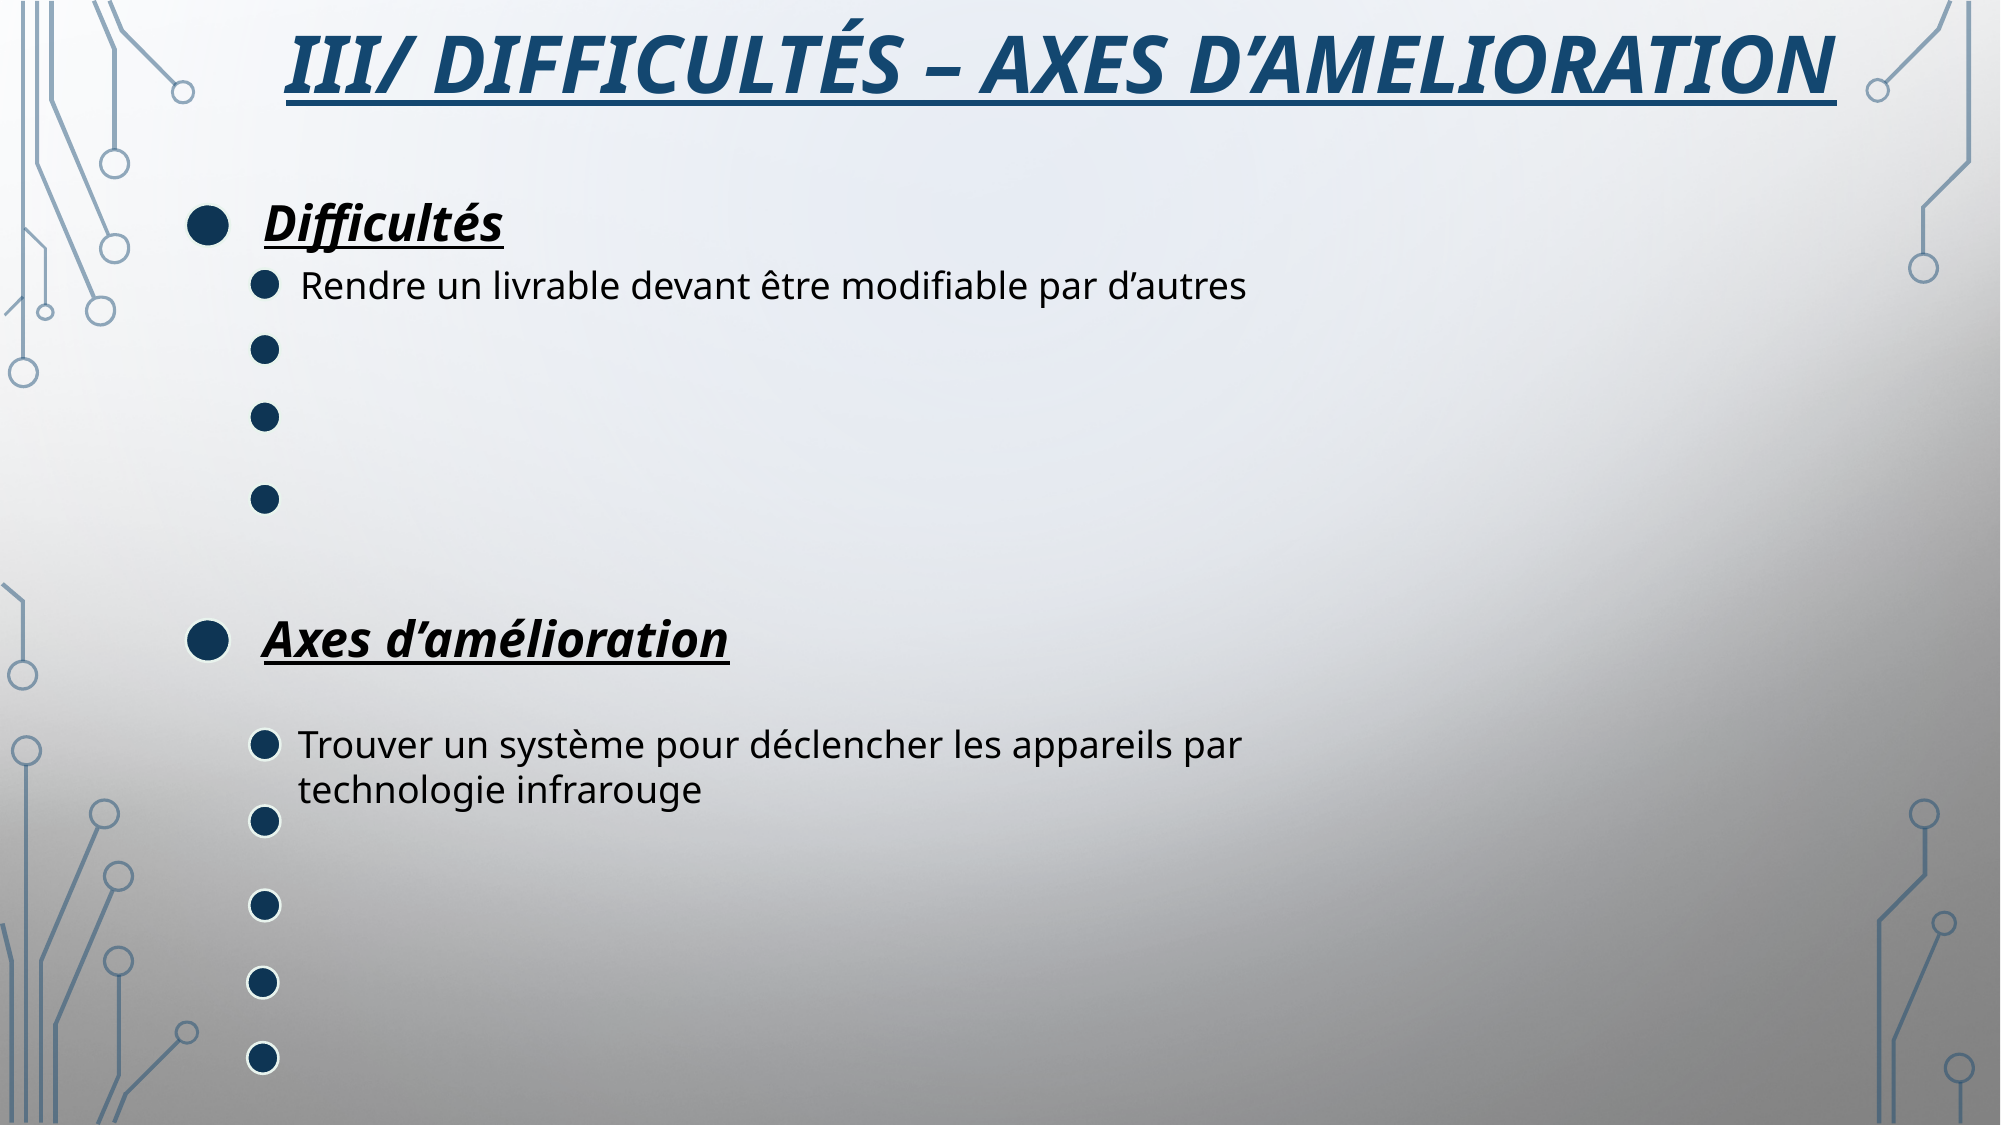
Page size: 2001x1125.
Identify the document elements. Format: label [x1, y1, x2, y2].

text_box [1863, 0, 1976, 1124]
text_box [0, 0, 201, 1125]
picture [201, 0, 2000, 1125]
